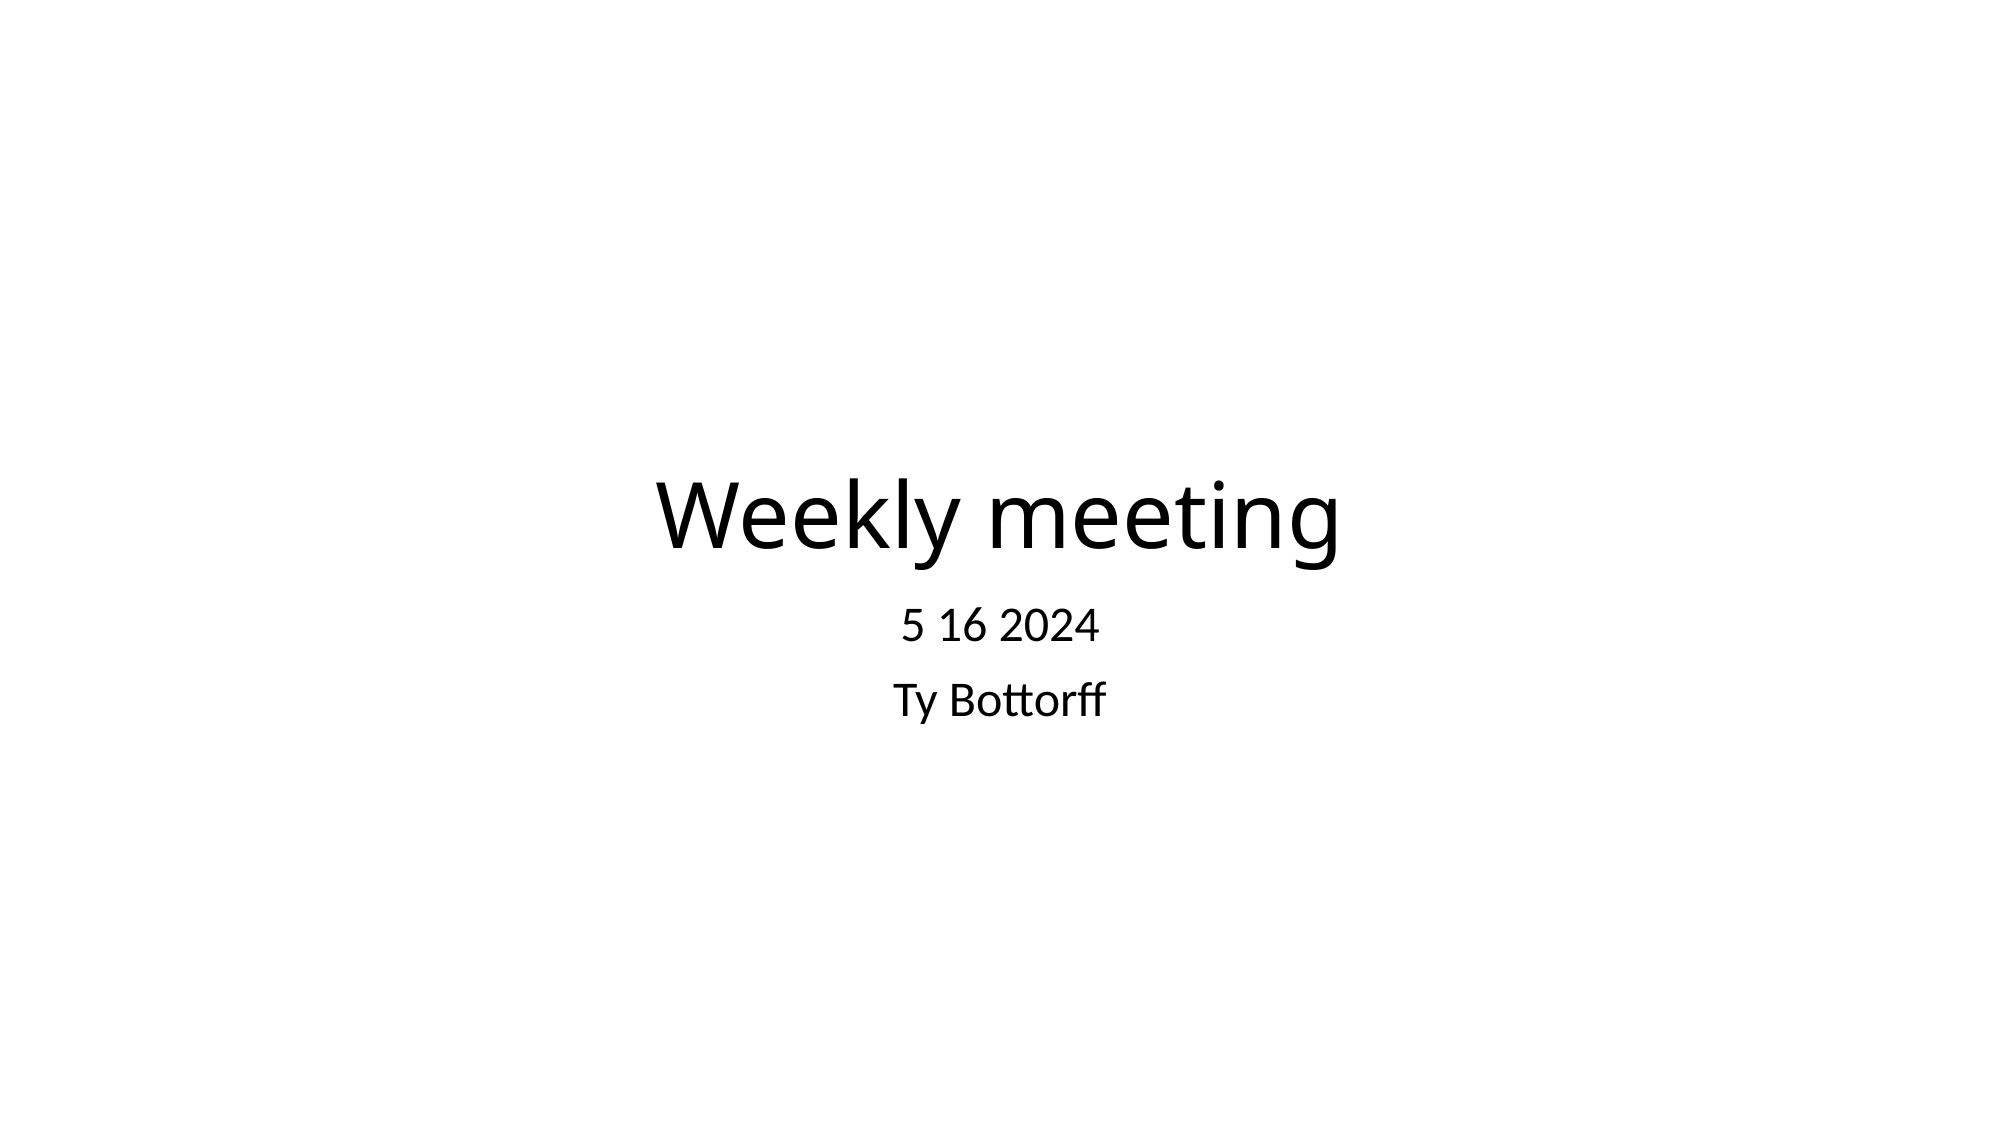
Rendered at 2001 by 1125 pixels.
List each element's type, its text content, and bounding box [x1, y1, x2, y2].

title Weekly meeting [249, 184, 1750, 576]
subtitle 5 16 2024 Ty Bottorff [249, 590, 1750, 863]
